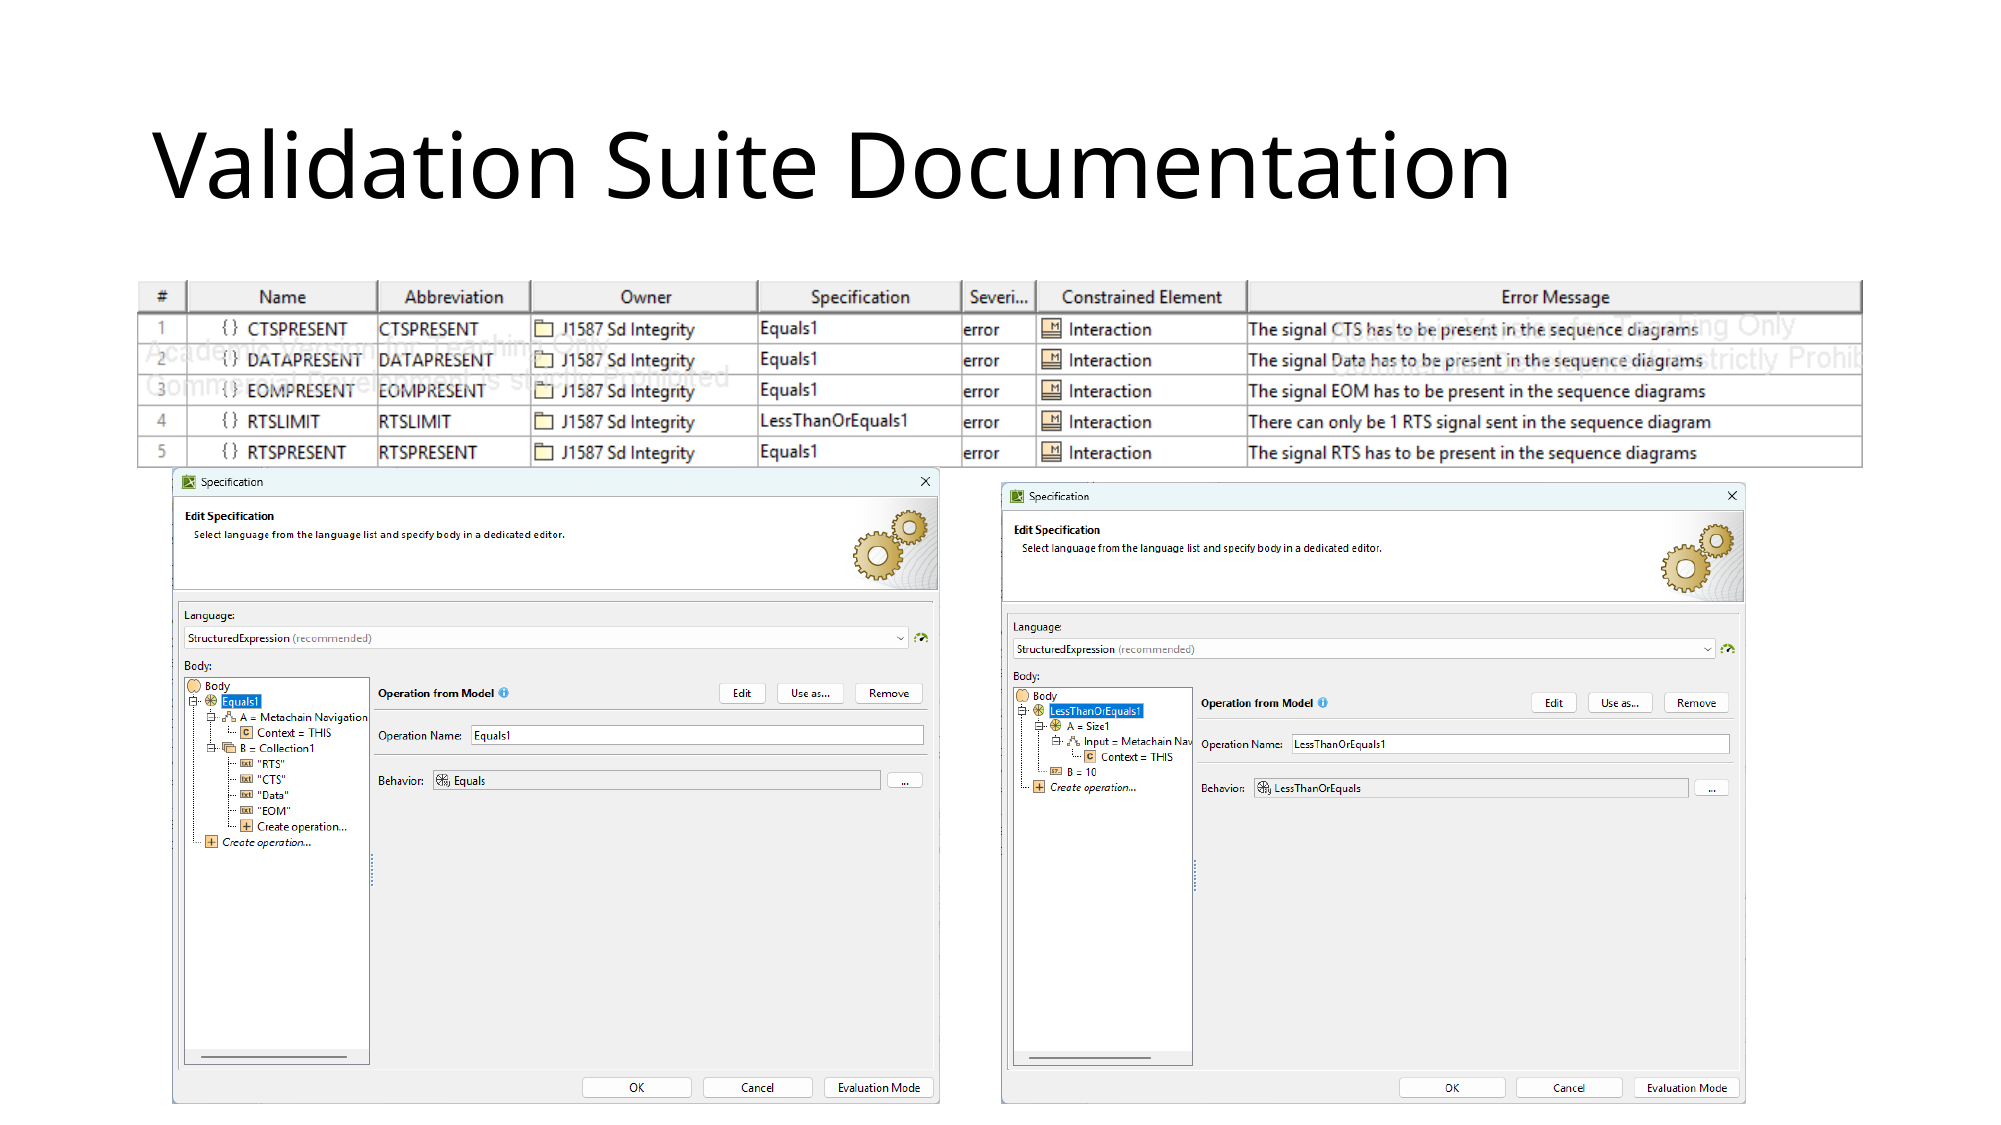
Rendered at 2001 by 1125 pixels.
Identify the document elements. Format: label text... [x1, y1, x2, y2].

picture [172, 466, 941, 1105]
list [136, 280, 1863, 468]
picture [1000, 482, 1746, 1105]
title Validation Suite Documentation [137, 59, 1863, 278]
